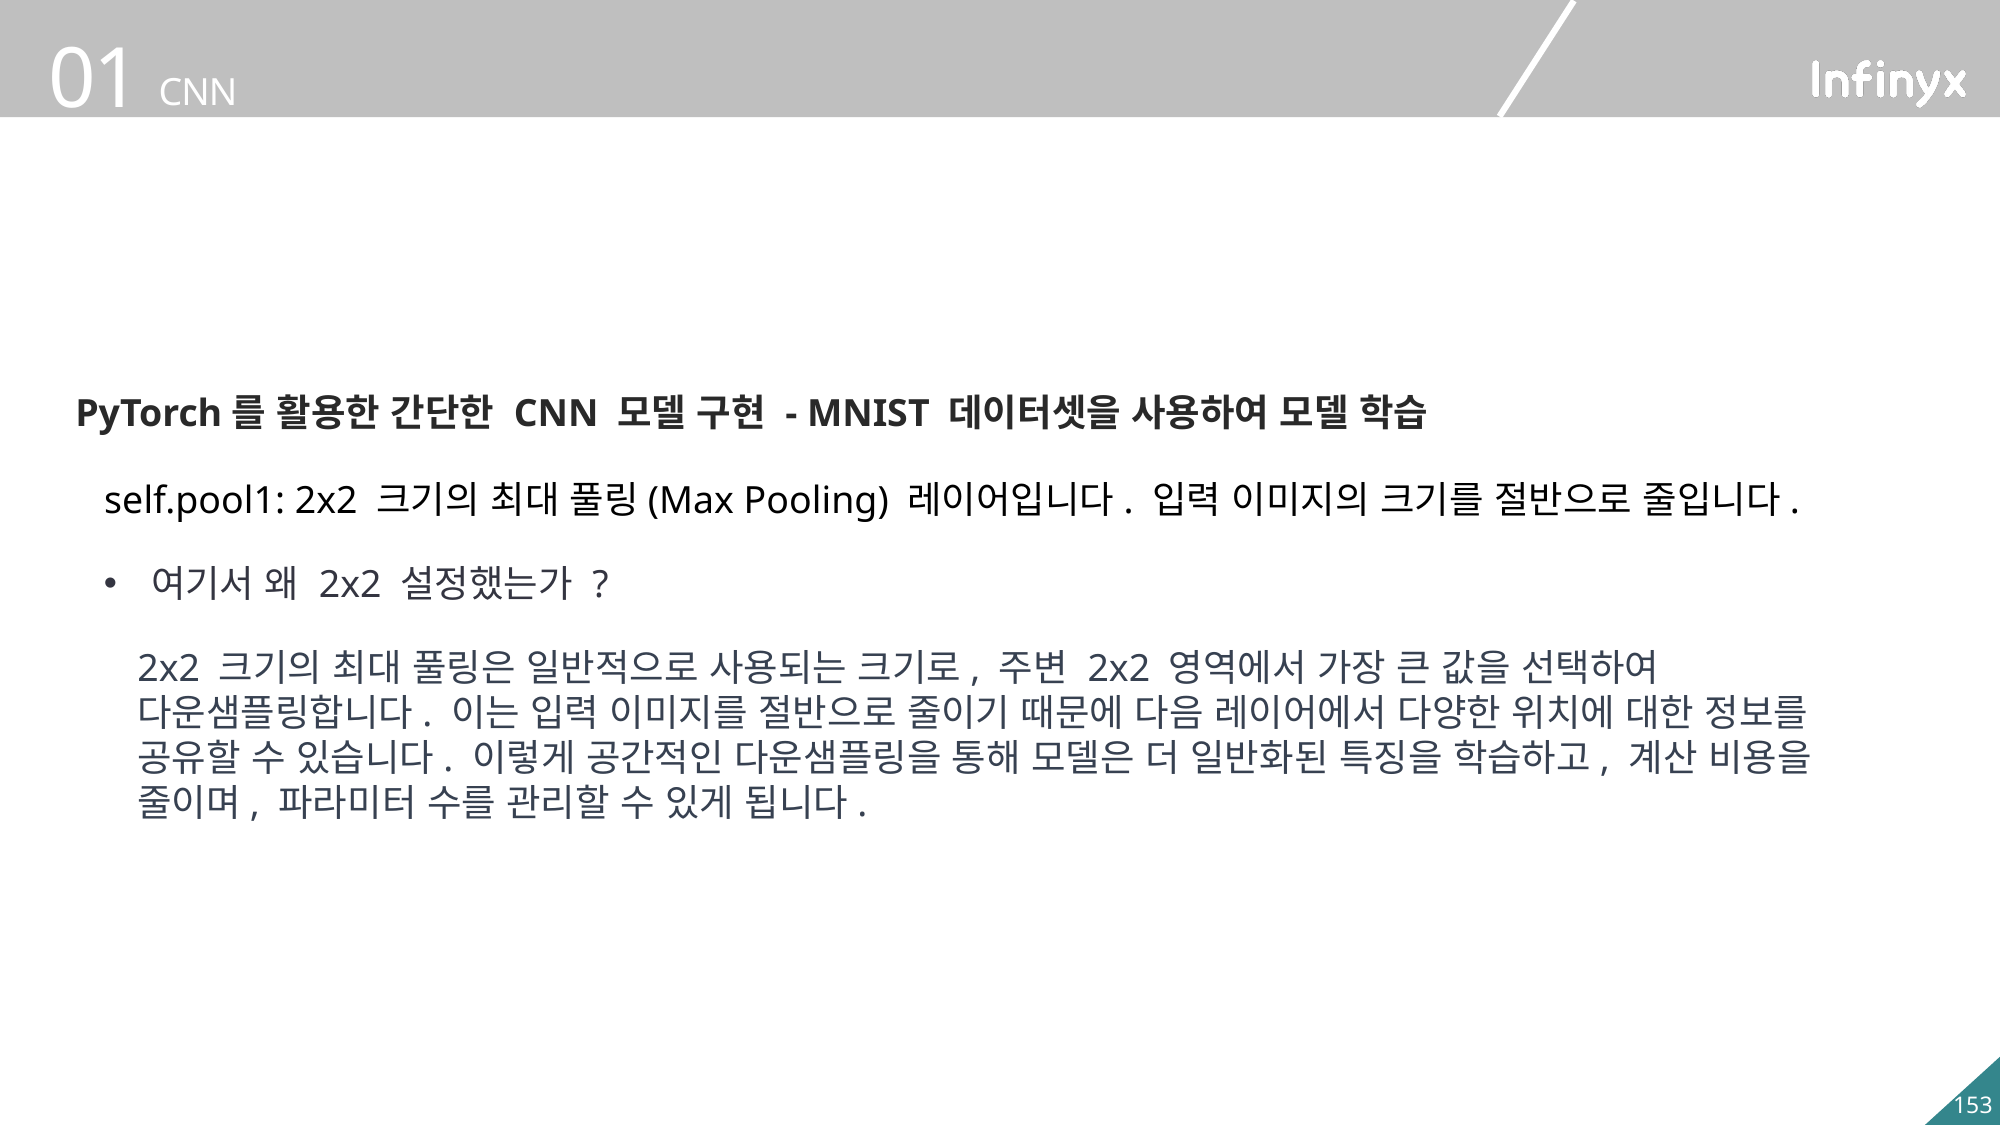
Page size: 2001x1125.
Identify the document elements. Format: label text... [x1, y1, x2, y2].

text_box self.pool1: 2x2 크기의 최대 풀링(Max Pooling) 레이어입니다. 입력 이미지의 크기를 절반으로 줄입니다. [89, 468, 1910, 528]
text_box PyTorch를 활용한 간단한 CNN 모델 구현 - MNIST 데이터셋을 사용하여 모델 학습 [60, 381, 1692, 442]
text_box 2x2 크기의 최대 풀링은 일반적으로 사용되는 크기로, 주변 2x2 영역에서 가장 큰 값을 선택하여 다운샘플링합니다. 이는 입력 이미지를 절반으로 줄이기 때문에 다음 레이어에서 다양한 위치에 대한 정보를 공유할 수 있습니다. 이렇게 공간적인 다운샘플링을 통해 모델은 더 일반화된 특징을 학습하고, 계산 비용을 줄이며, 파라미터 수를 관리할 수 있게 됩니다. [122, 636, 1876, 832]
text_box 여기서 왜 2x2 설정했는가 ? [89, 552, 1094, 613]
picture [1812, 60, 1966, 108]
